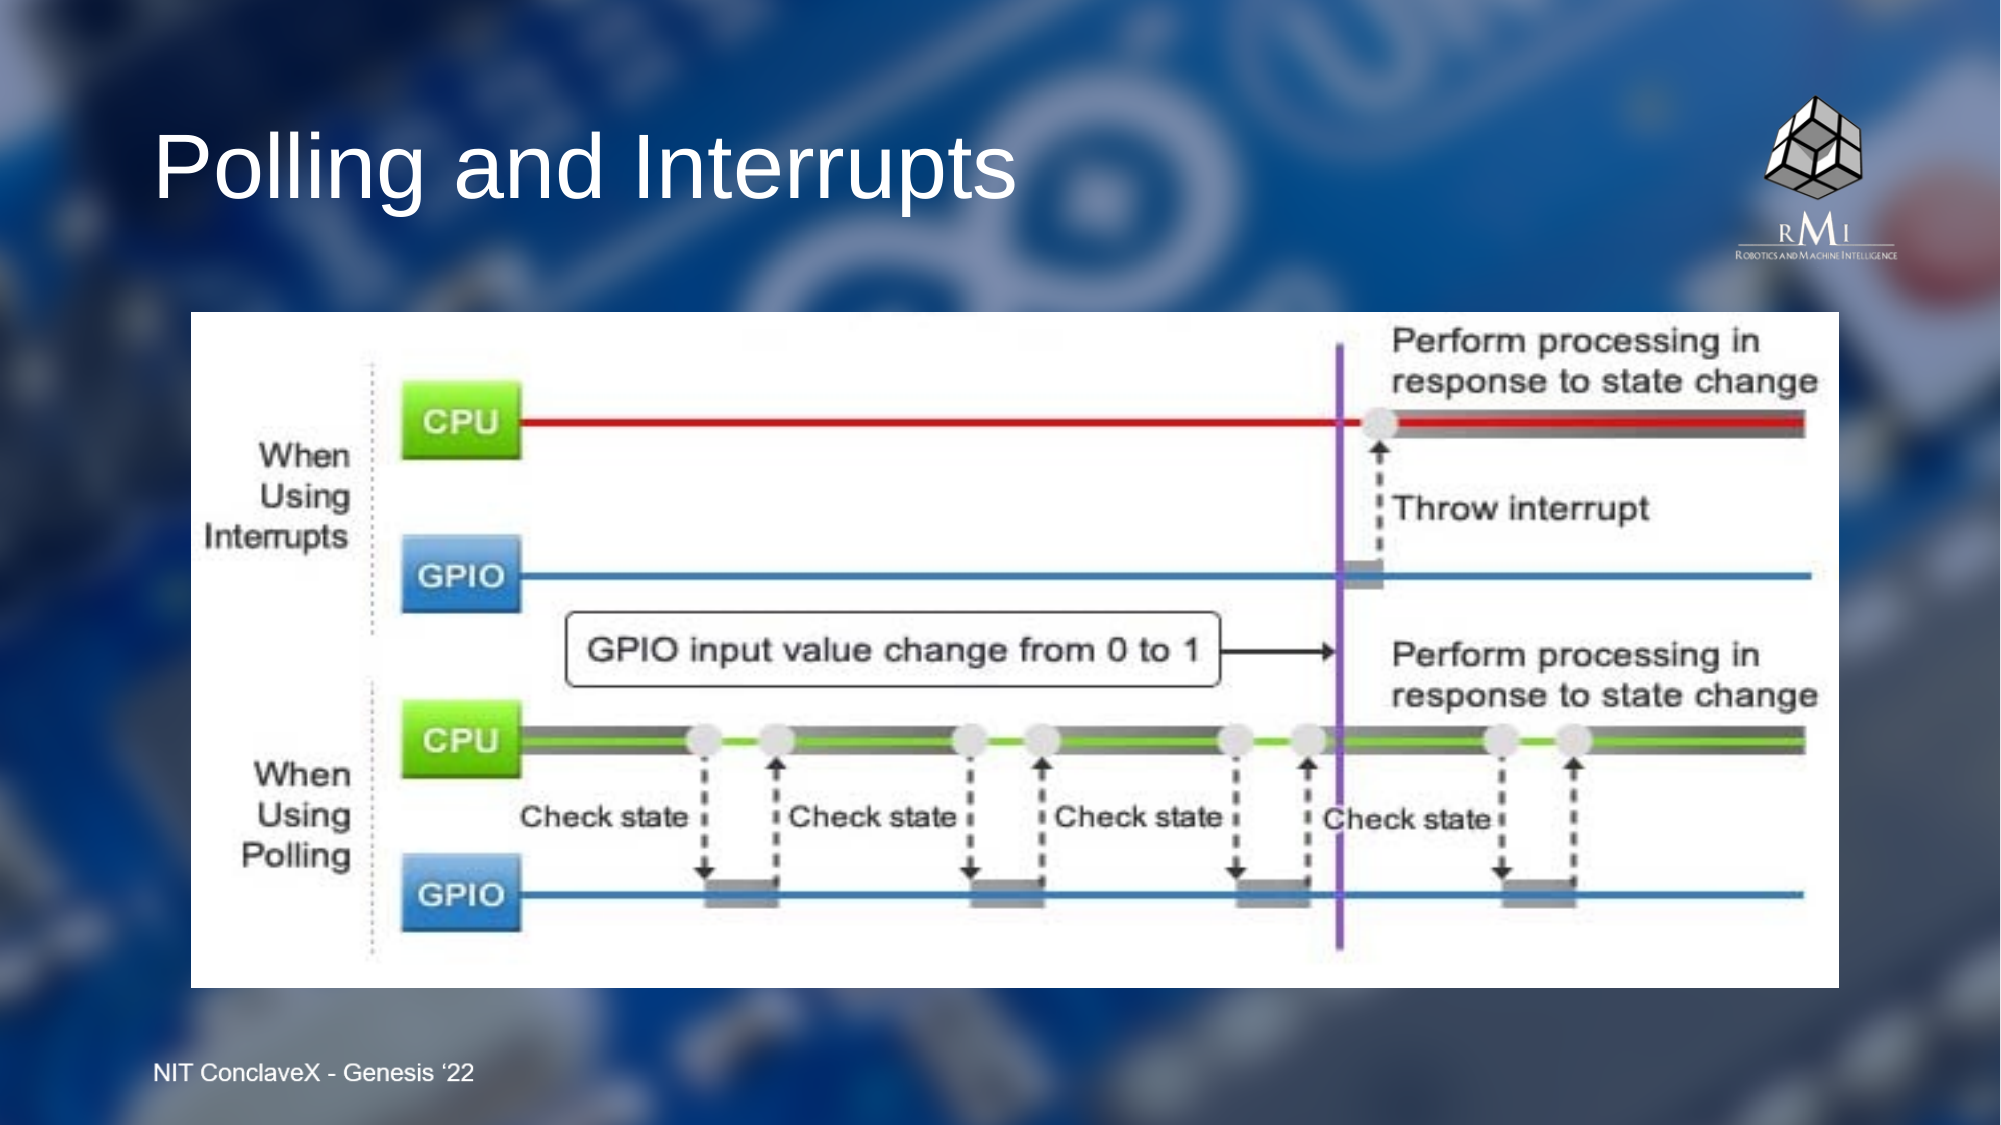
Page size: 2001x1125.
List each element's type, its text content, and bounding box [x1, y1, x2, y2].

text_box Polling and Interrupts [137, 59, 1863, 278]
picture [0, 0, 2001, 1125]
